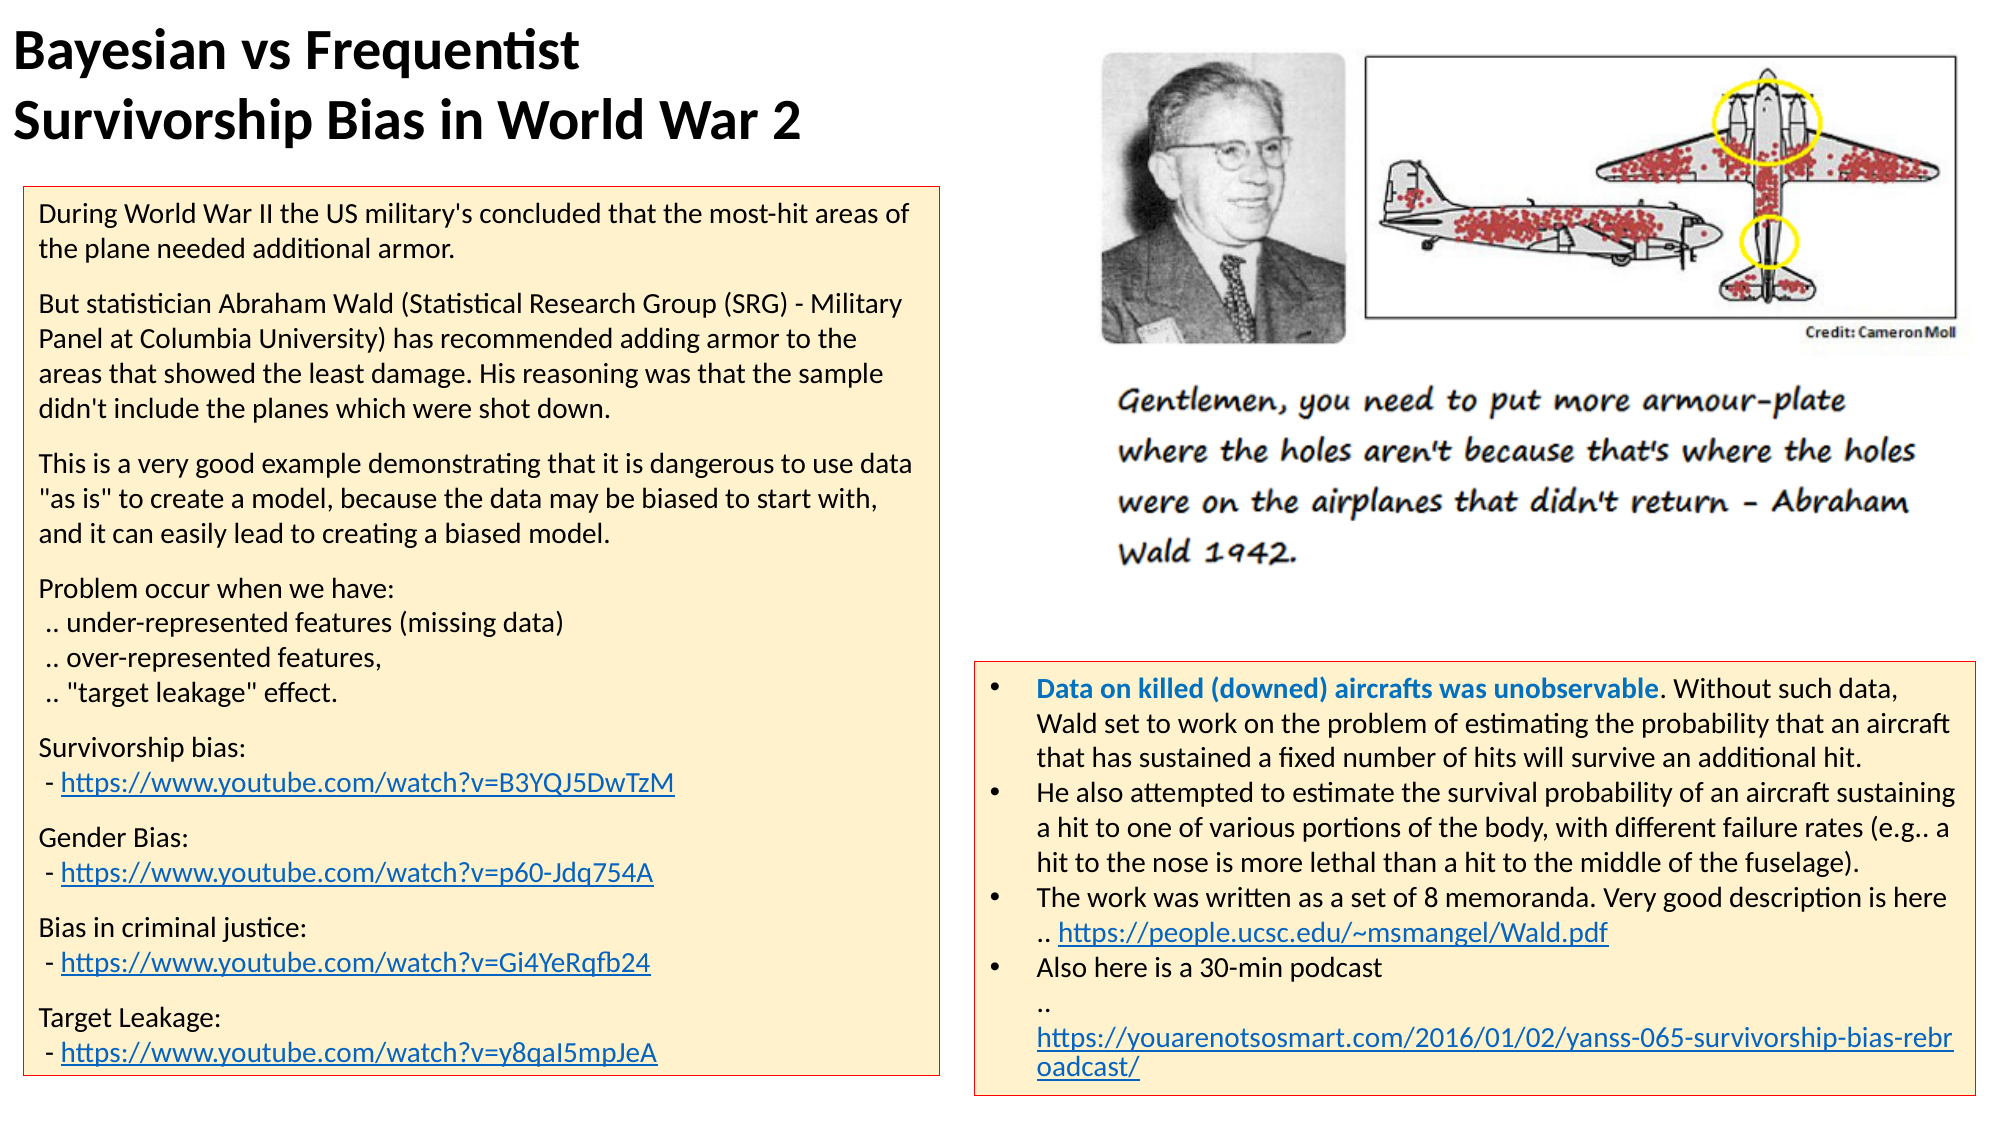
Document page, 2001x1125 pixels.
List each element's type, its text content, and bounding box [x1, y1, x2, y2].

text_box During World War II the US military's concluded that the most-hit areas of the plane needed additional armor. But statistician Abraham Wald (Statistical Research Group (SRG) - Military Panel at Columbia University) has recommended adding armor to the areas that showed the least damage. His reasoning was that the sample didn't include the planes which were shot down. This is a very good example demonstrating that it is dangerous to use data "as is" to create a model, because the data may be biased to start with, and it can easily lead to creating a biased model. Problem occur when we have: .. under-represented features (missing data) .. over-represented features, .. "target leakage" effect. Survivorship bias: - https://www.youtube.com/watch?v=B3YQJ5DwTzM Gender Bias: - https://www.youtube.com/watch?v=p60-Jdq754A Bias in criminal justice: - https://www.youtube.com/watch?v=Gi4YeRqfb24 Target Leakage: - https://www.youtube.com/watch?v=y8qaI5mpJeA [23, 186, 940, 1076]
text_box Bayesian vs Frequentist Survivorship Bias in World War 2 [0, 3, 915, 159]
text_box Data on killed (downed) aircrafts was unobservable. Without such data, Wald set to work on the problem of estimating the probability that an aircraft that has sustained a fixed number of hits will survive an additional hit. He also attempted to estimate the survival probability of an aircraft sustaining a hit to one of various portions of the body, with different failure rates (e.g.. a hit to the nose is more lethal than a hit to the middle of the fuselage). The work was written as a set of 8 memoranda. Very good description is here .. https://people.ucsc.edu/~msmangel/Wald.pdf Also here is a 30-min podcast .. https://youarenotsosmart.com/2016/01/02/yanss-065-survivorship-bias-rebroadcast/ [974, 661, 1976, 1096]
picture [1085, 36, 1977, 599]
